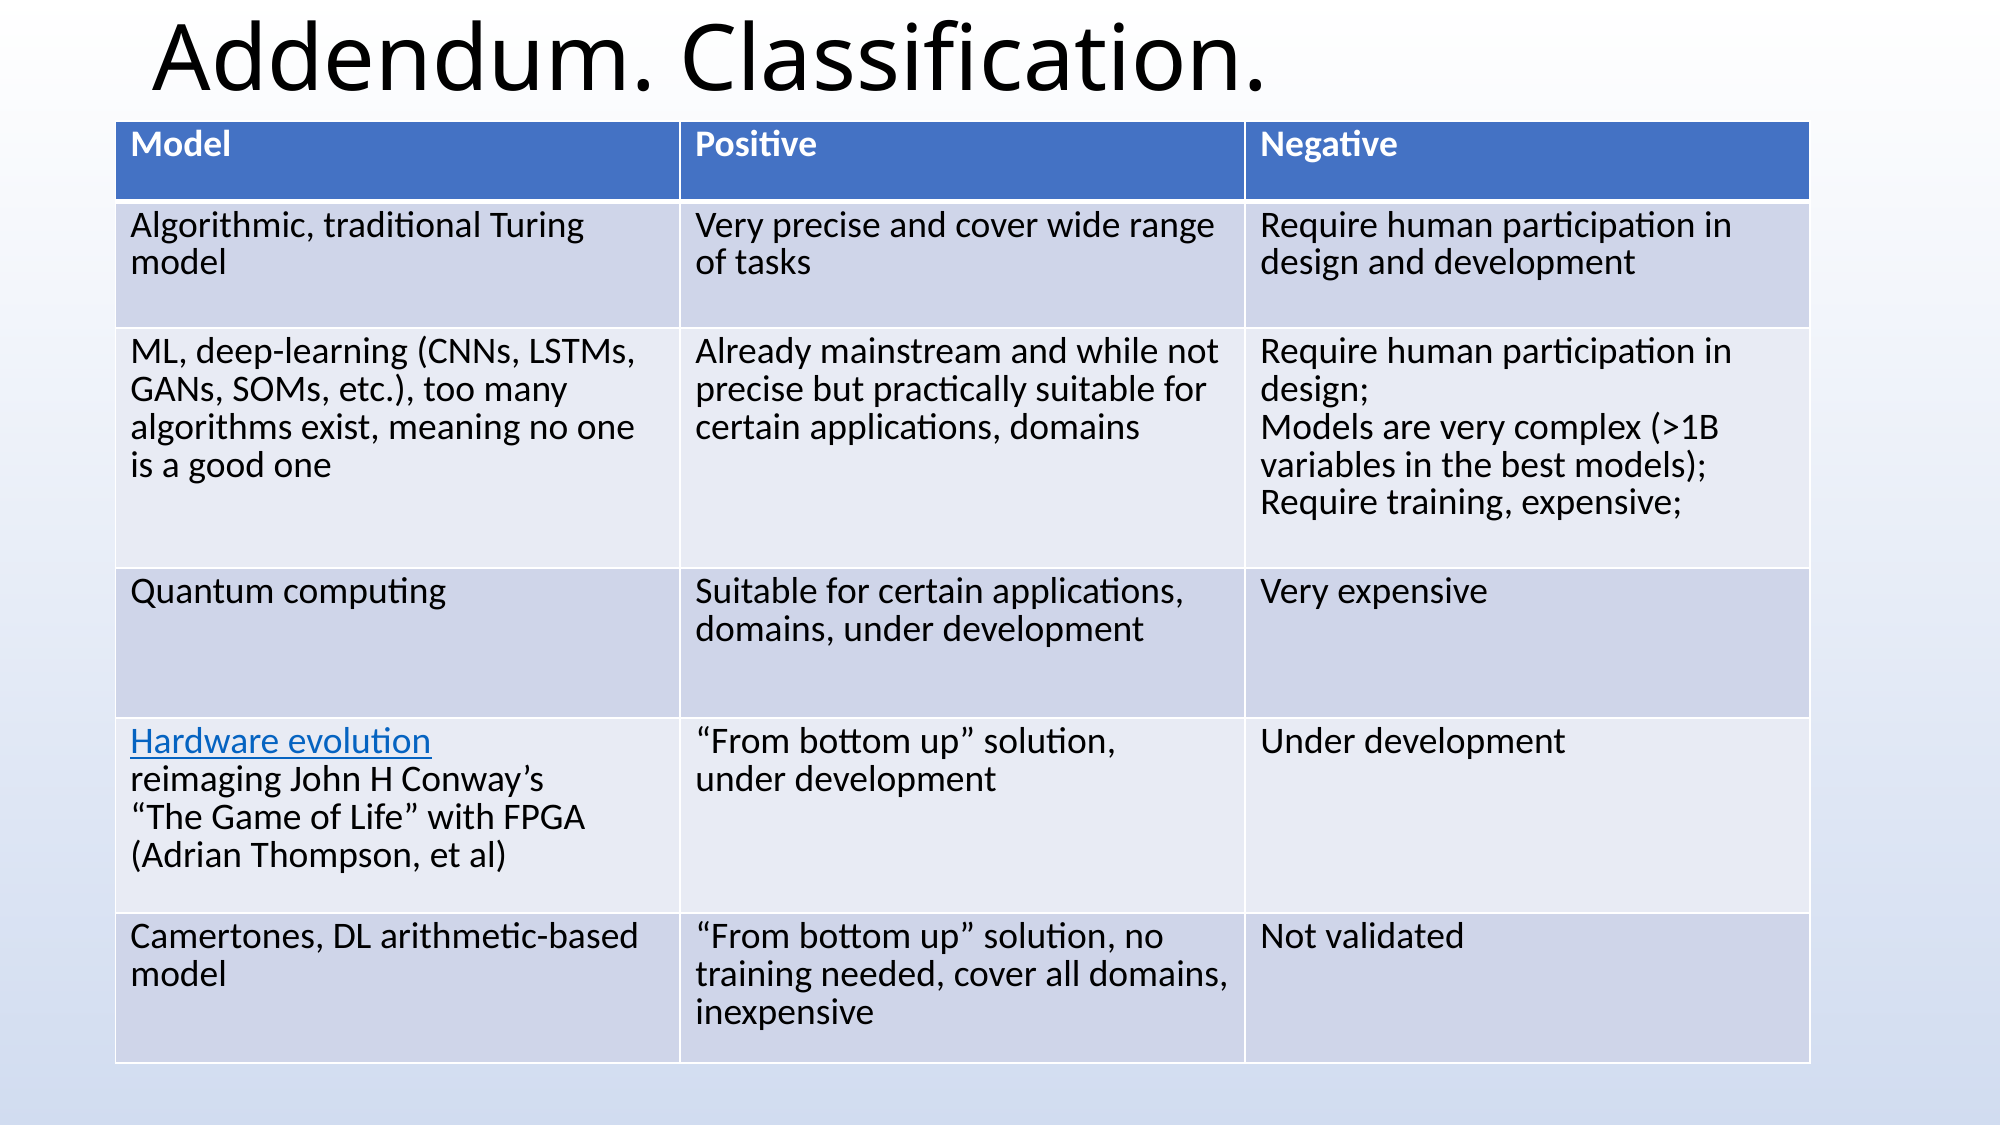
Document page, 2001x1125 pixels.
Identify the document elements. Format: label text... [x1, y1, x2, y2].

table_cell Quantum computing [116, 569, 679, 717]
table_cell Already mainstream and while not precise but practically suitable for certain applications, domains [681, 329, 1244, 567]
table_header Negative [1246, 122, 1809, 199]
table_header Positive [681, 122, 1244, 199]
table_cell Very expensive [1246, 569, 1809, 717]
title Addendum. Classification. [137, 0, 1863, 122]
table_cell Not validated [1246, 914, 1809, 1062]
table_cell “From bottom up” solution, under development [681, 719, 1244, 912]
table_cell Require human participation in design; Models are very complex (>1B variables in the best models); Require training, expensive; [1246, 329, 1809, 567]
table_cell Require human participation in design and development [1246, 204, 1809, 327]
table_cell ML, deep-learning (CNNs, LSTMs, GANs, SOMs, etc.), too many algorithms exist, meaning no one is a good one [116, 329, 679, 567]
table_cell Hardware evolution reimaging John H Conway’s “The Game of Life” with FPGA (Adrian Thompson, et al) [116, 719, 679, 912]
table_cell Suitable for certain applications, domains, under development [681, 569, 1244, 717]
table_cell Algorithmic, traditional Turing model [116, 204, 679, 327]
table_header Model [116, 122, 679, 199]
table_cell “From bottom up” solution, no training needed, cover all domains, inexpensive [681, 914, 1244, 1062]
table_cell Camertones, DL arithmetic-based model [116, 914, 679, 1062]
table_cell Very precise and cover wide range of tasks [681, 204, 1244, 327]
table_cell Under development [1246, 719, 1809, 912]
